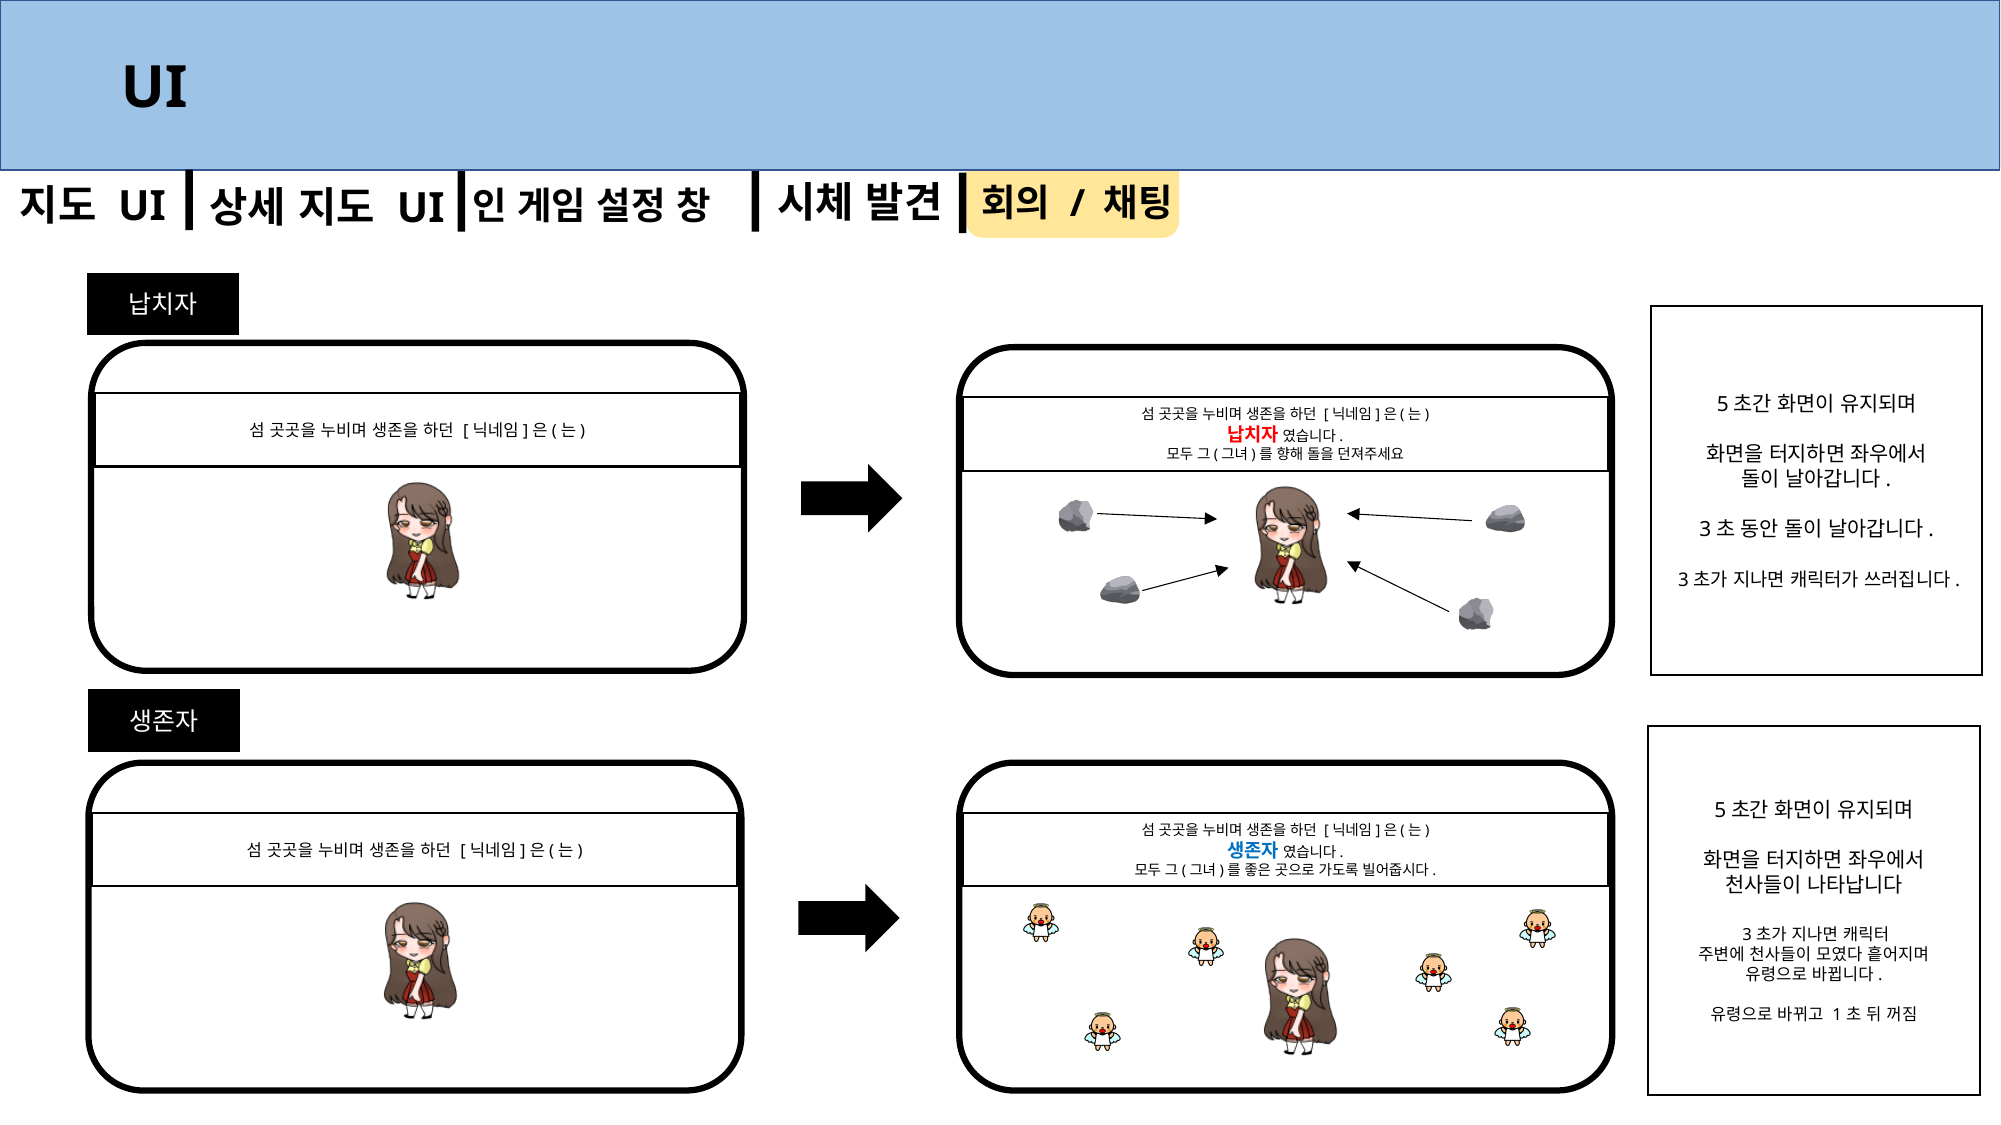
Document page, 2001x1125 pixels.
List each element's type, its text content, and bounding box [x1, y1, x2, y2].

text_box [88, 762, 742, 1091]
text_box 인 게임 설정 창 [457, 174, 754, 235]
text_box UI [106, 41, 800, 127]
picture [1403, 952, 1464, 993]
text_box [798, 883, 900, 953]
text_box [1346, 561, 1449, 612]
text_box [91, 342, 745, 671]
picture [1175, 926, 1236, 967]
text_box 납치자 [87, 273, 239, 335]
text_box 생존자 [88, 689, 240, 752]
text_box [959, 762, 1613, 1091]
picture [1448, 590, 1499, 633]
text_box [968, 232, 1177, 239]
picture [1010, 902, 1071, 943]
text_box [958, 172, 967, 234]
text_box [751, 170, 760, 233]
text_box 5초간 화면이 유지되며 화면을 터지하면 좌우에서 천사들이 나타납니다 3초가 지나면 캐릭터 주변에 천사들이 모였다 흩어지며 유령으로 바뀝니다. 유령으로 바뀌고 1초 뒤 꺼짐 [1647, 725, 1981, 1096]
text_box 5초간 화면이 유지되며 화면을 터지하면 좌우에서 돌이 날아갑니다. 3초 동안 돌이 날아갑니다. 3초가 지나면 캐릭터가 쓰러집니다. [1650, 305, 1983, 676]
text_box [1097, 513, 1218, 520]
text_box 시체 발견 [762, 168, 958, 234]
text_box [801, 463, 903, 533]
text_box 회의 / 채팅 [966, 172, 1206, 232]
picture [1507, 908, 1568, 949]
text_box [1347, 513, 1472, 521]
picture [1047, 492, 1098, 535]
picture [1097, 575, 1143, 607]
text_box [184, 169, 194, 231]
text_box 지도 UI [4, 171, 181, 236]
text_box [0, 0, 2000, 171]
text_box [958, 347, 1612, 675]
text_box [1142, 567, 1229, 591]
picture [1482, 1006, 1543, 1047]
picture [1072, 1011, 1133, 1052]
picture [1482, 503, 1528, 535]
text_box 상세 지도 UI [194, 172, 460, 238]
